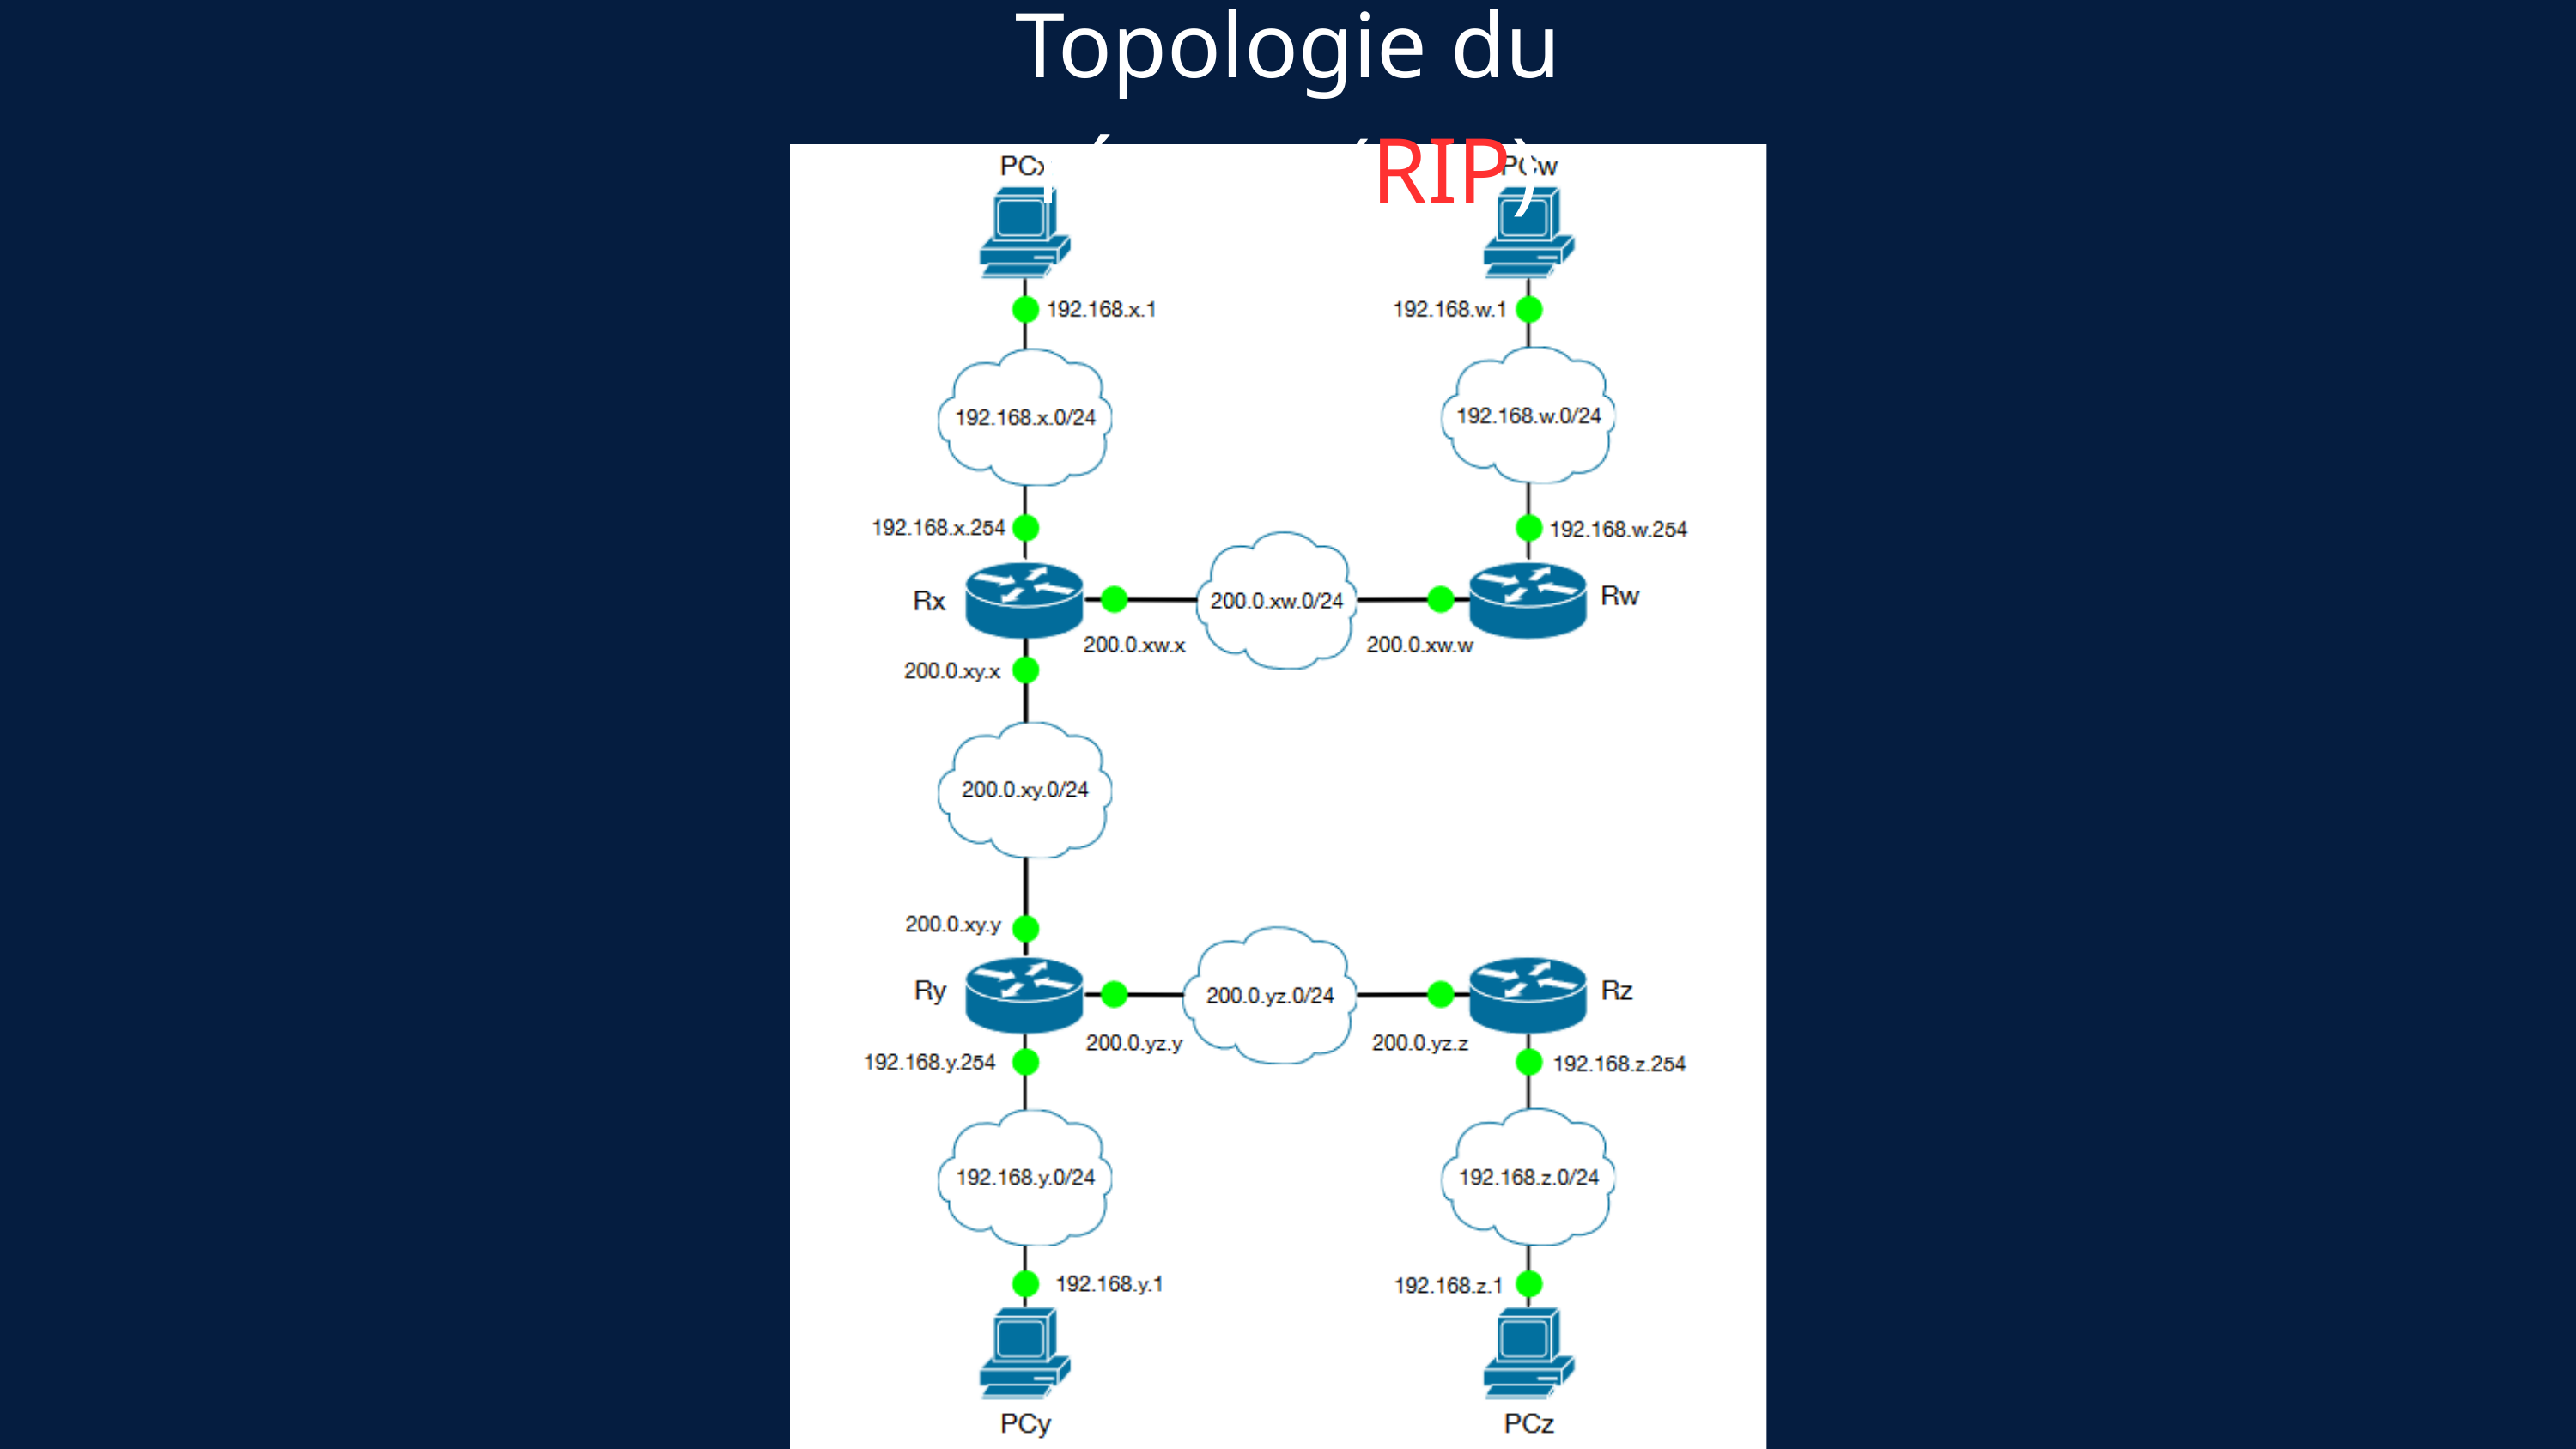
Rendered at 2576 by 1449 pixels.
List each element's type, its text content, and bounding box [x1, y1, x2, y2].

text_box Topologie du réseau (RIP) [918, 0, 1658, 143]
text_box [789, 144, 1767, 1449]
